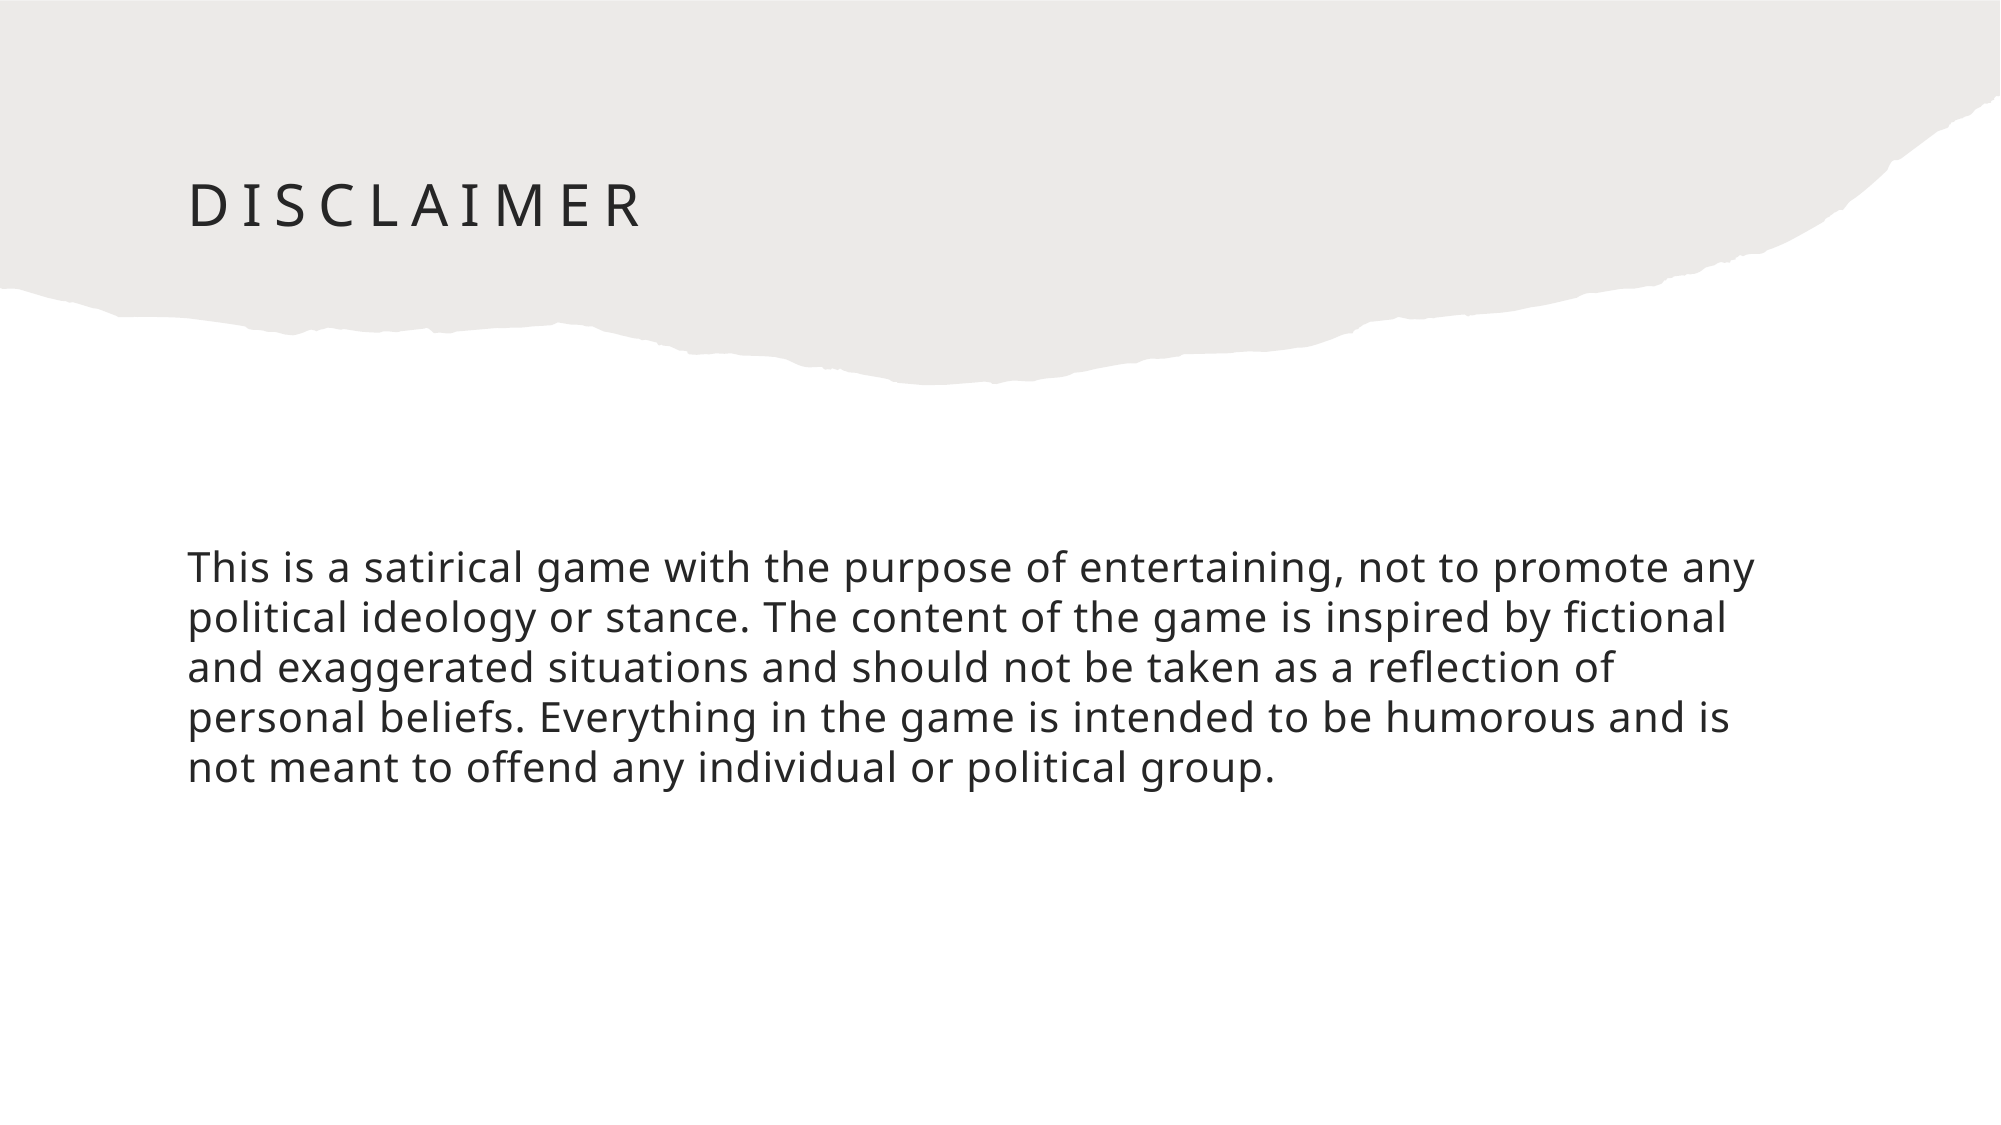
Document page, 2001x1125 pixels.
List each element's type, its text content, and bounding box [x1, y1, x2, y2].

text_box [0, 98, 2000, 1125]
title disclaimer [172, 99, 1816, 300]
text_box [0, 0, 2000, 352]
list This is a satirical game with the purpose of entertaining, not to promote any political ideology or stance. The content of the game is inspired by fictional and exaggerated situations and should not be taken as a reflection of personal beliefs. Everything in the game is intended to be humorous and is not meant to offend any individual or political group. [172, 352, 1794, 980]
